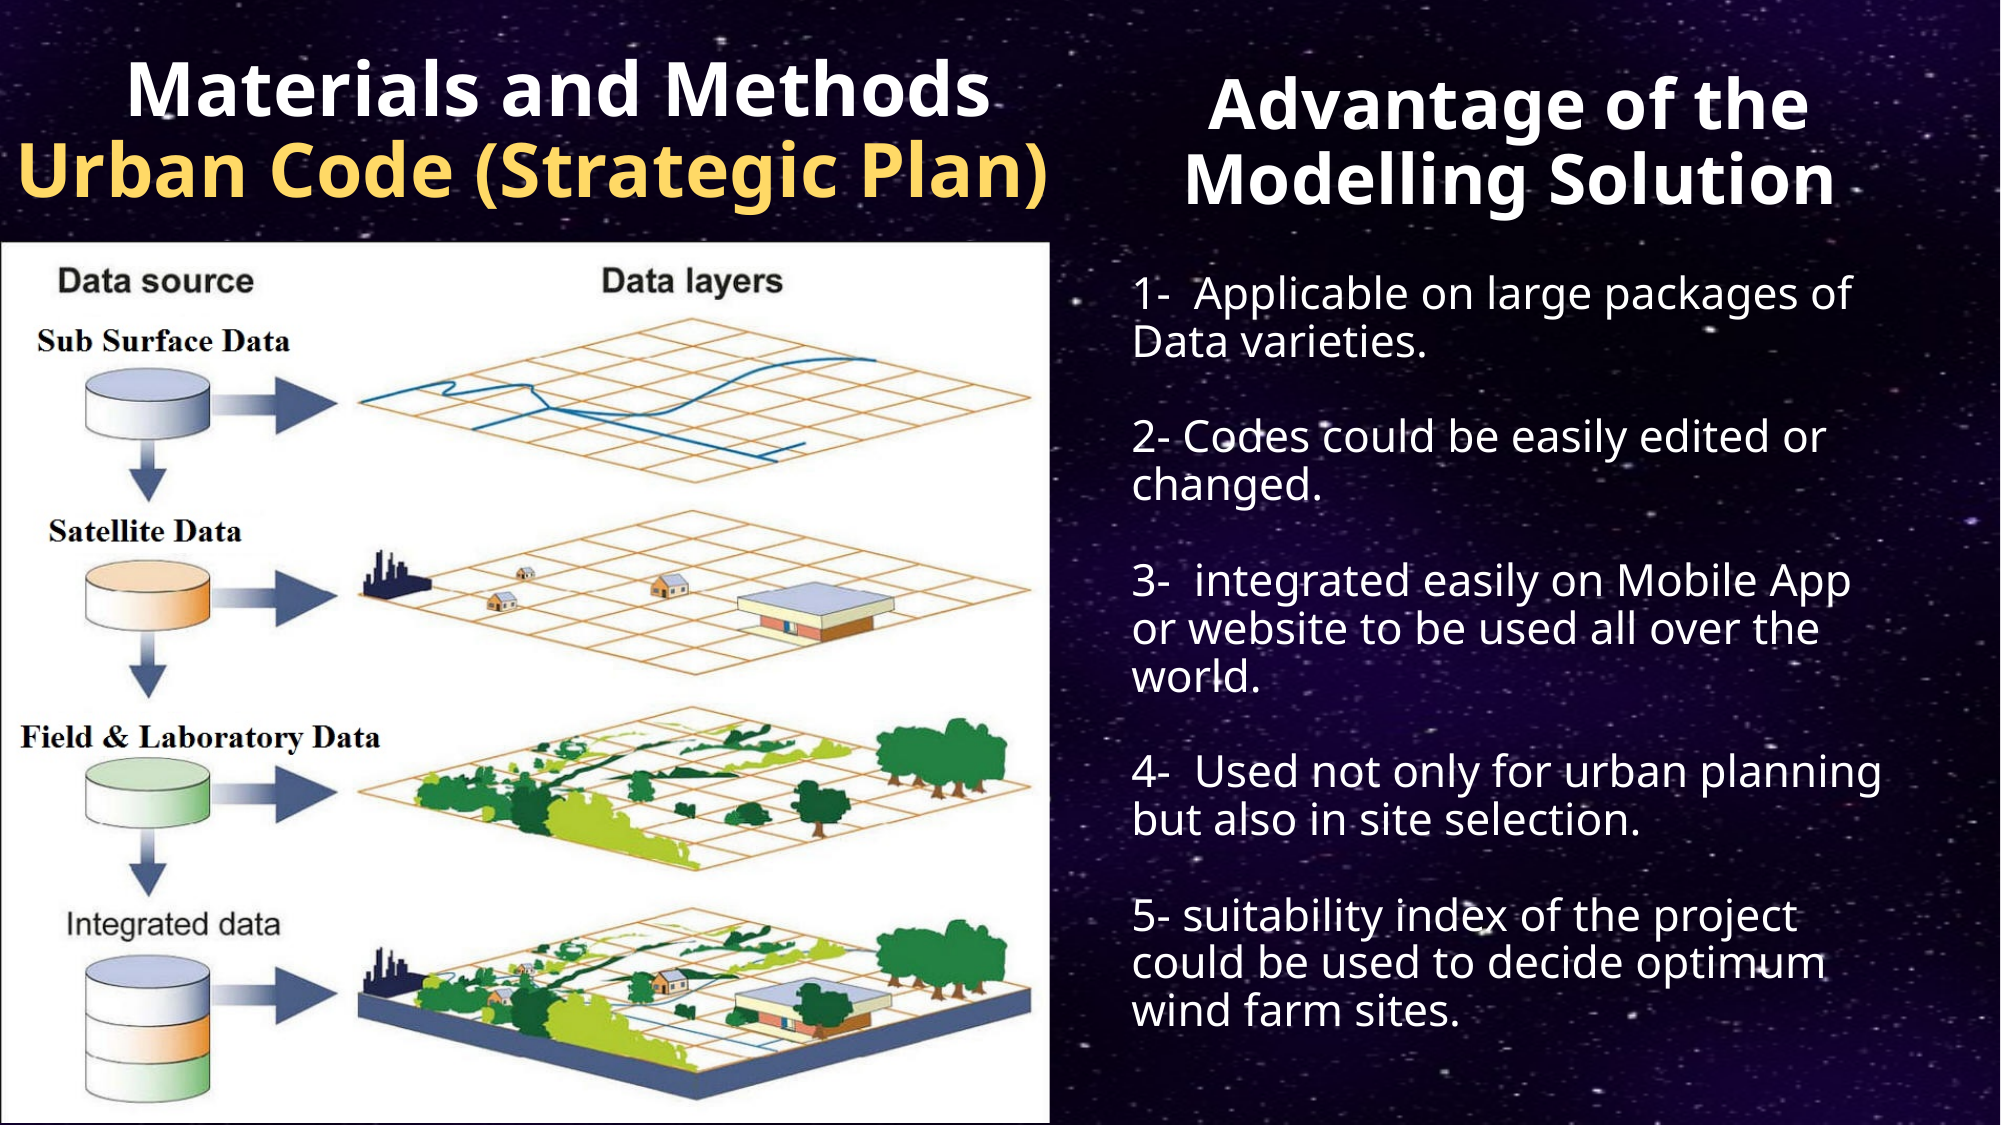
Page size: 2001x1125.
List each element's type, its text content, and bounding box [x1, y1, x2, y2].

text_box Advantage of the Modelling Solution 1- Applicable on large packages of Data varieties. 2- Codes could be easily edited or changed. 3- integrated easily on Mobile App or website to be used all over the world. 4- Used not only for urban planning but also in site selection. 5- suitability index of the project could be used to decide optimum wind farm sites. [1116, 51, 1922, 1103]
text_box Materials and Methods Urban Code (Strategic Plan) [0, 24, 1117, 242]
picture [0, 0, 2001, 1125]
